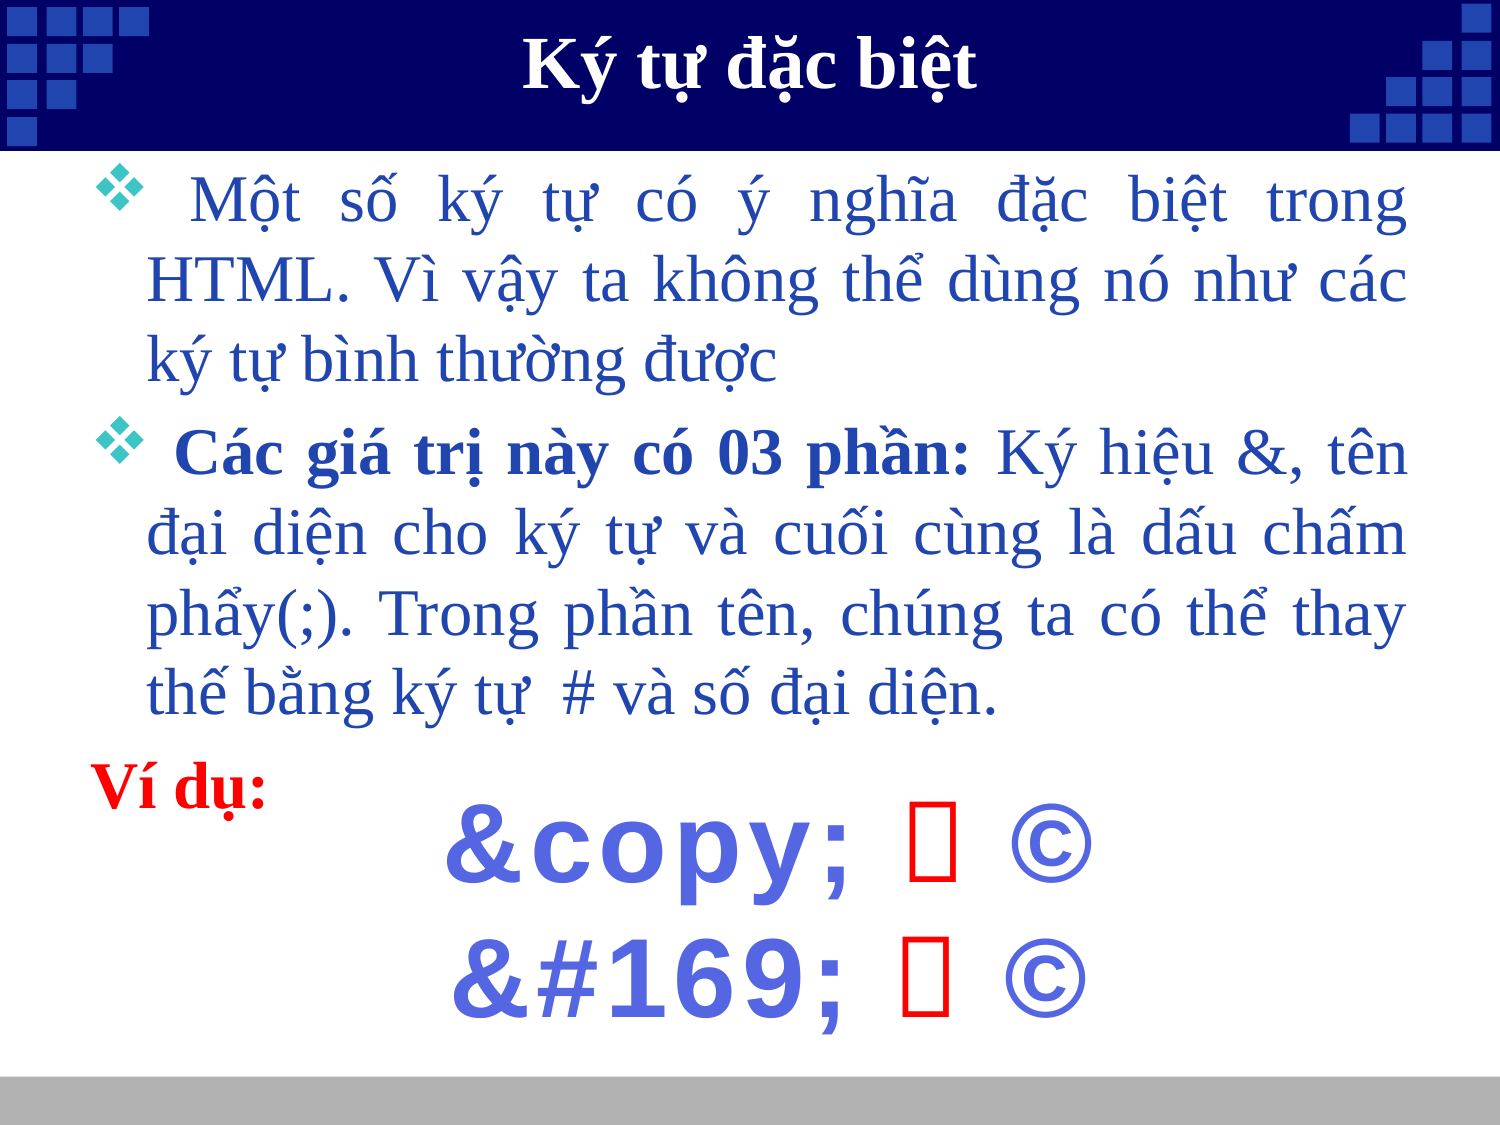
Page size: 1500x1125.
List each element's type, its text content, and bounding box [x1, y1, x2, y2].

title Ký tự đặc biệt [75, 12, 1425, 105]
list Một số ký tự có ý nghĩa đặc biệt trong HTML. Vì vậy ta không thể dùng nó như các ký tự bình thường được Các giá trị này có 03 phần: Ký hiệu &, tên đại diện cho ký tự và cuối cùng là dấu chấm phẩy(;). Trong phần tên, chúng ta có thể thay thế bằng ký tự # và số đại diện. Ví dụ: [75, 147, 1425, 838]
text_box &copy;  © &#169;  © [427, 762, 1109, 1048]
